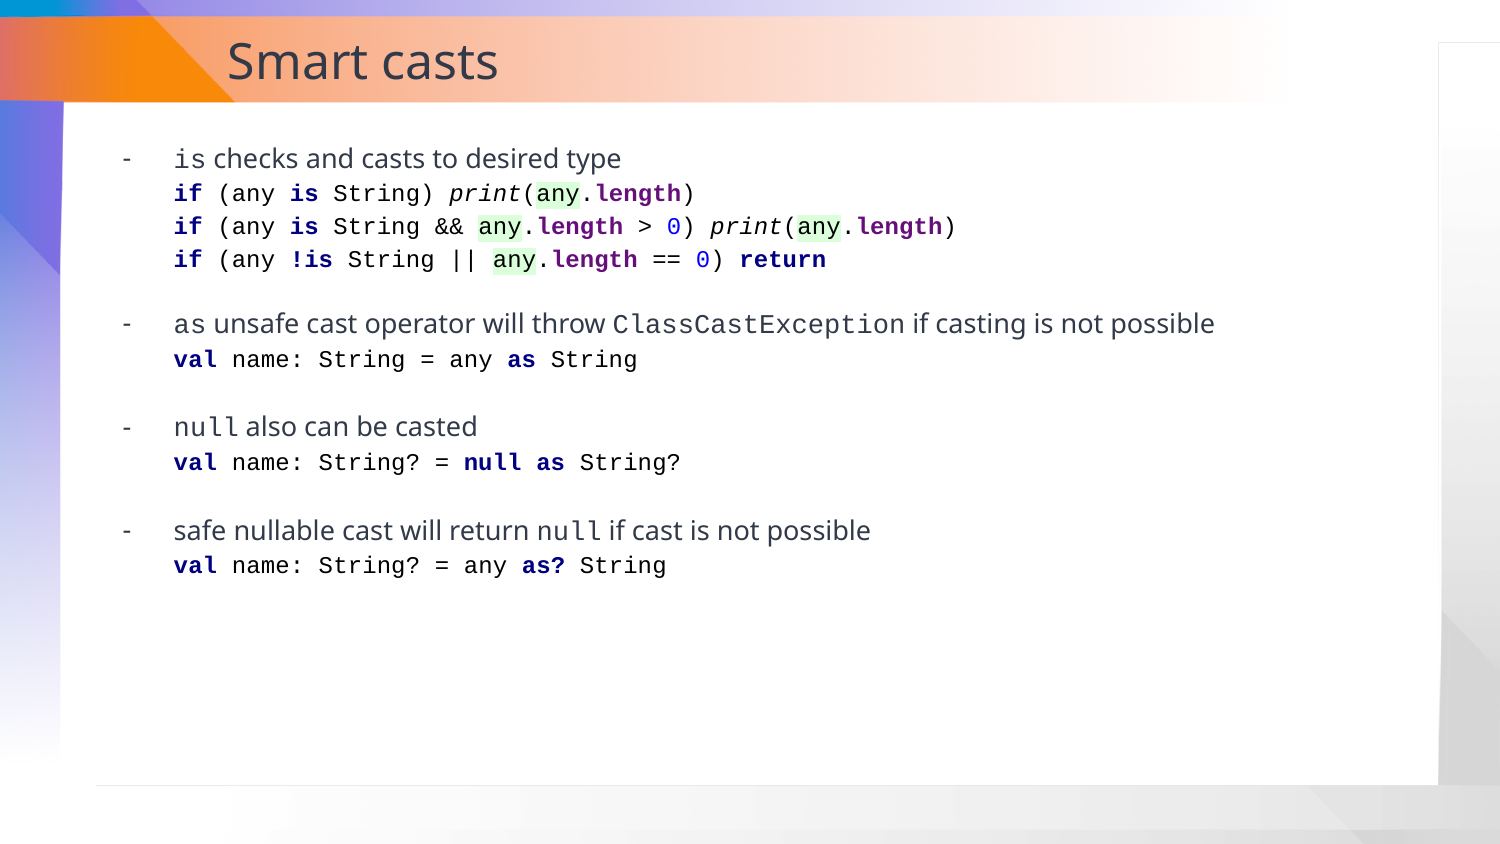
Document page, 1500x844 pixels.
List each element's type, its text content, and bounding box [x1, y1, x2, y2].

title Smart casts [212, 14, 1368, 121]
picture [0, 0, 1500, 844]
list is checks and casts to desired type if (any is String) print(any.length) if (any is String && any.length > 0) print(any.length) if (any !is String || any.length == 0) return as unsafe cast operator will throw ClassCastException if casting is not possible val name: String = any as String null also can be casted val name: String? = null as String? safe nullable cast will return null if cast is not possible val name: String? = any as? String [83, 121, 1418, 764]
